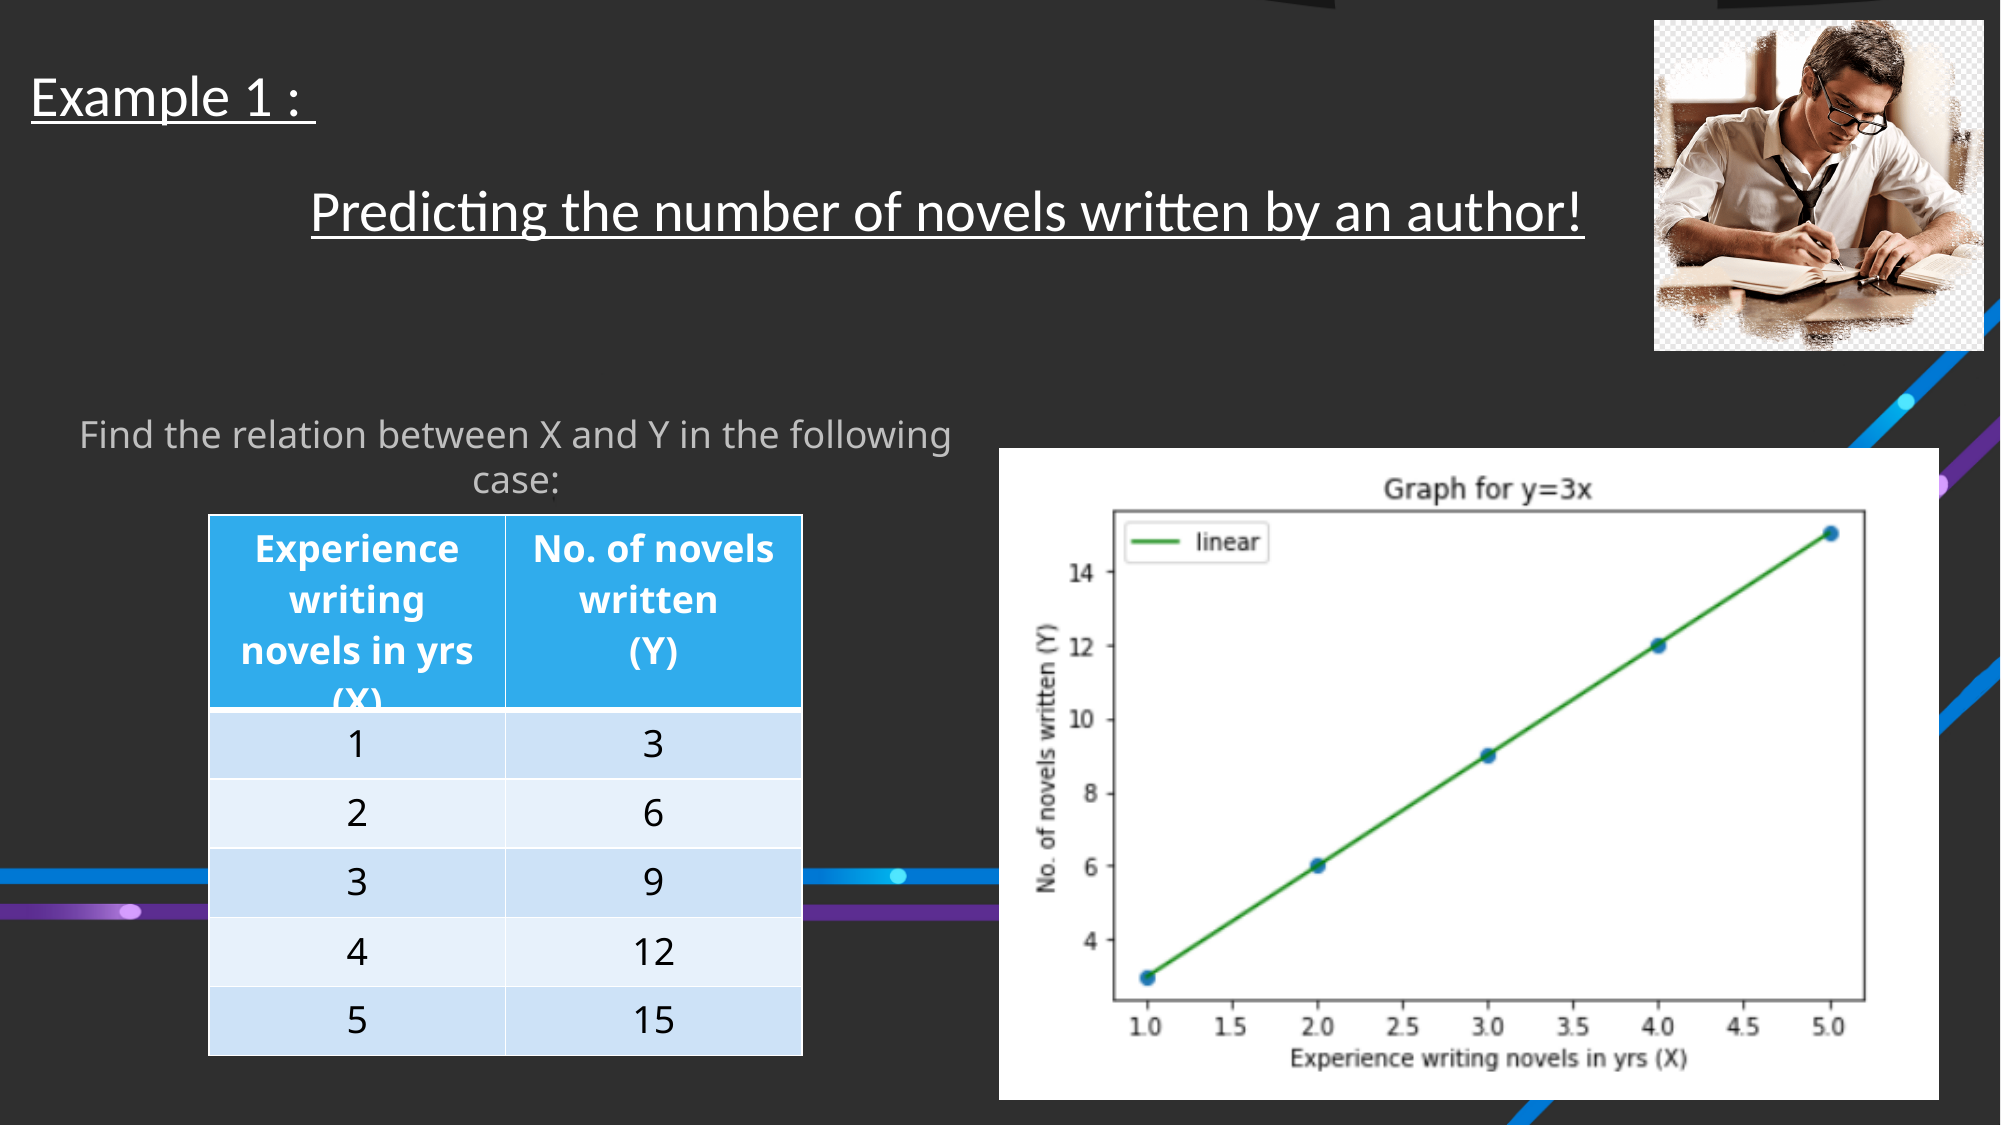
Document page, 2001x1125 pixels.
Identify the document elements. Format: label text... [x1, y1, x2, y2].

table_cell 15 [506, 987, 801, 1055]
table_cell 3 [210, 849, 505, 917]
table_cell 5 [210, 987, 505, 1055]
table_cell 3 [506, 713, 801, 778]
table_cell 4 [210, 918, 505, 986]
text_box Example 1 : Predicting the number of novels written by an author! [16, 51, 1600, 251]
text_box Find the relation between X and Y in the following case: [61, 403, 971, 509]
picture [0, 0, 2001, 1125]
table_header No. of novels written (Y) [506, 516, 801, 707]
table_cell 9 [506, 849, 801, 917]
table_cell 12 [506, 918, 801, 986]
table_cell 1 [210, 713, 505, 778]
table_header Experience writing novels in yrs (X) [210, 516, 505, 707]
table_cell 6 [506, 780, 801, 847]
table_cell 2 [210, 780, 505, 847]
